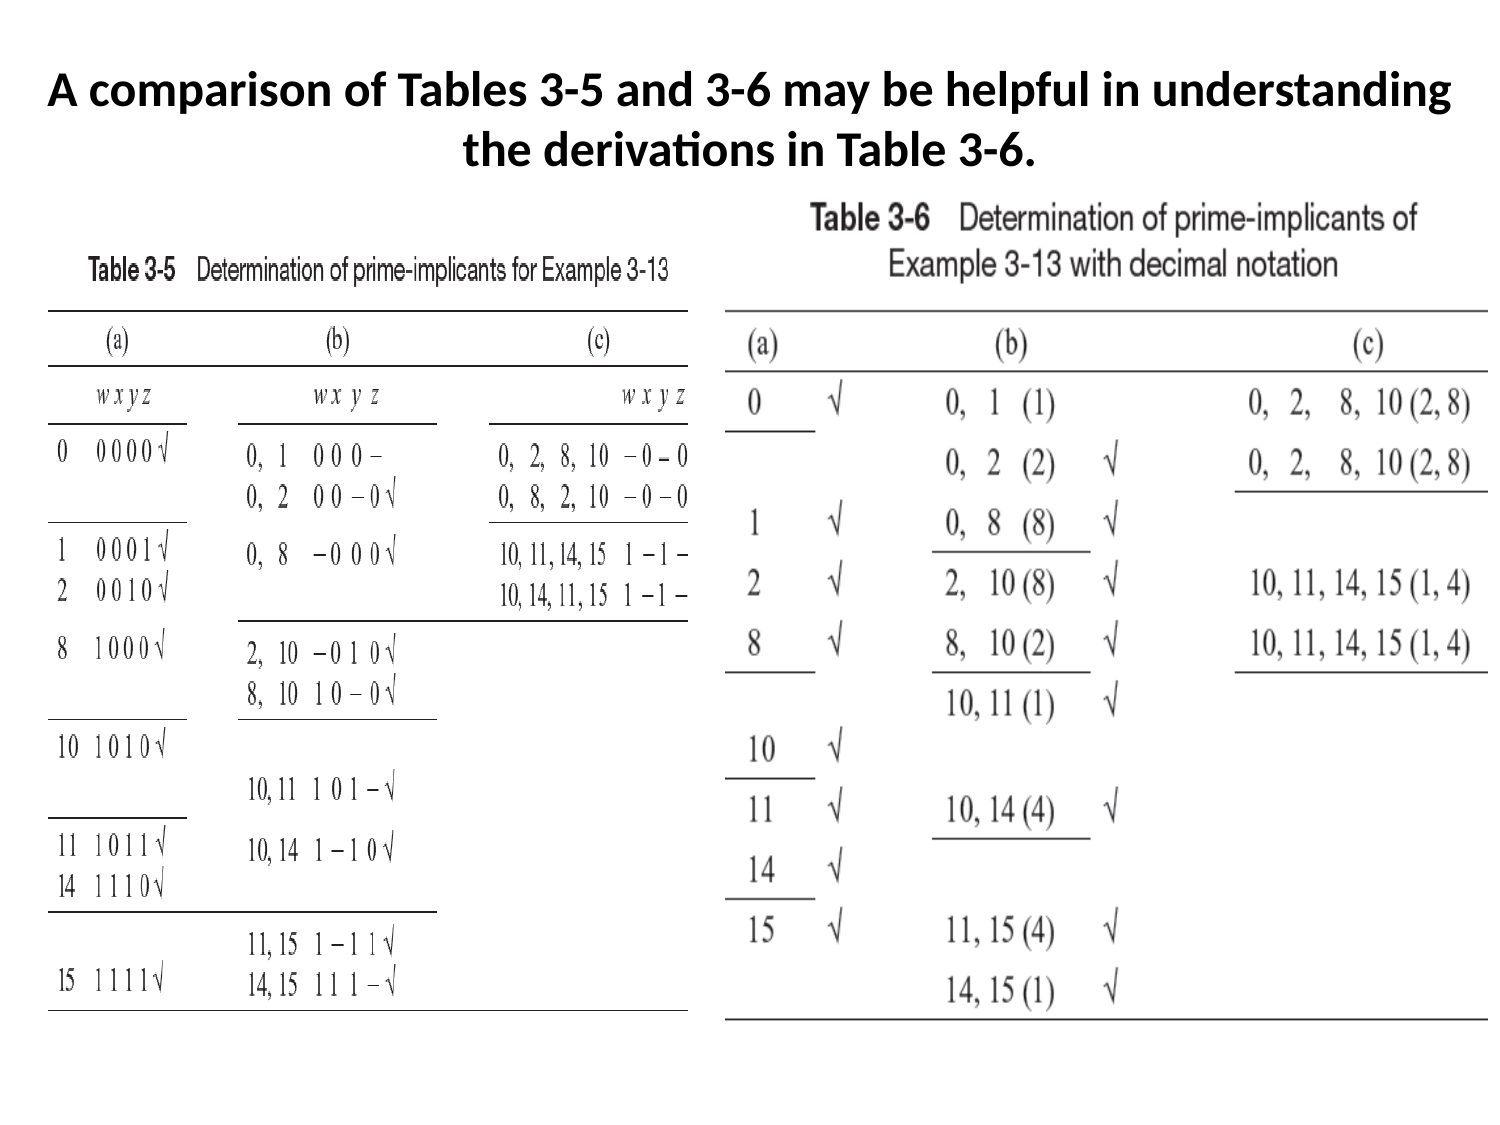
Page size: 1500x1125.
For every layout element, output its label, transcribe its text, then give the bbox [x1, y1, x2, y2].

title A comparison of Tables 3-5 and 3-6 may be helpful in understanding the derivations in Table 3-6. [0, 0, 1500, 233]
picture [724, 199, 1488, 1026]
picture [37, 241, 688, 1026]
